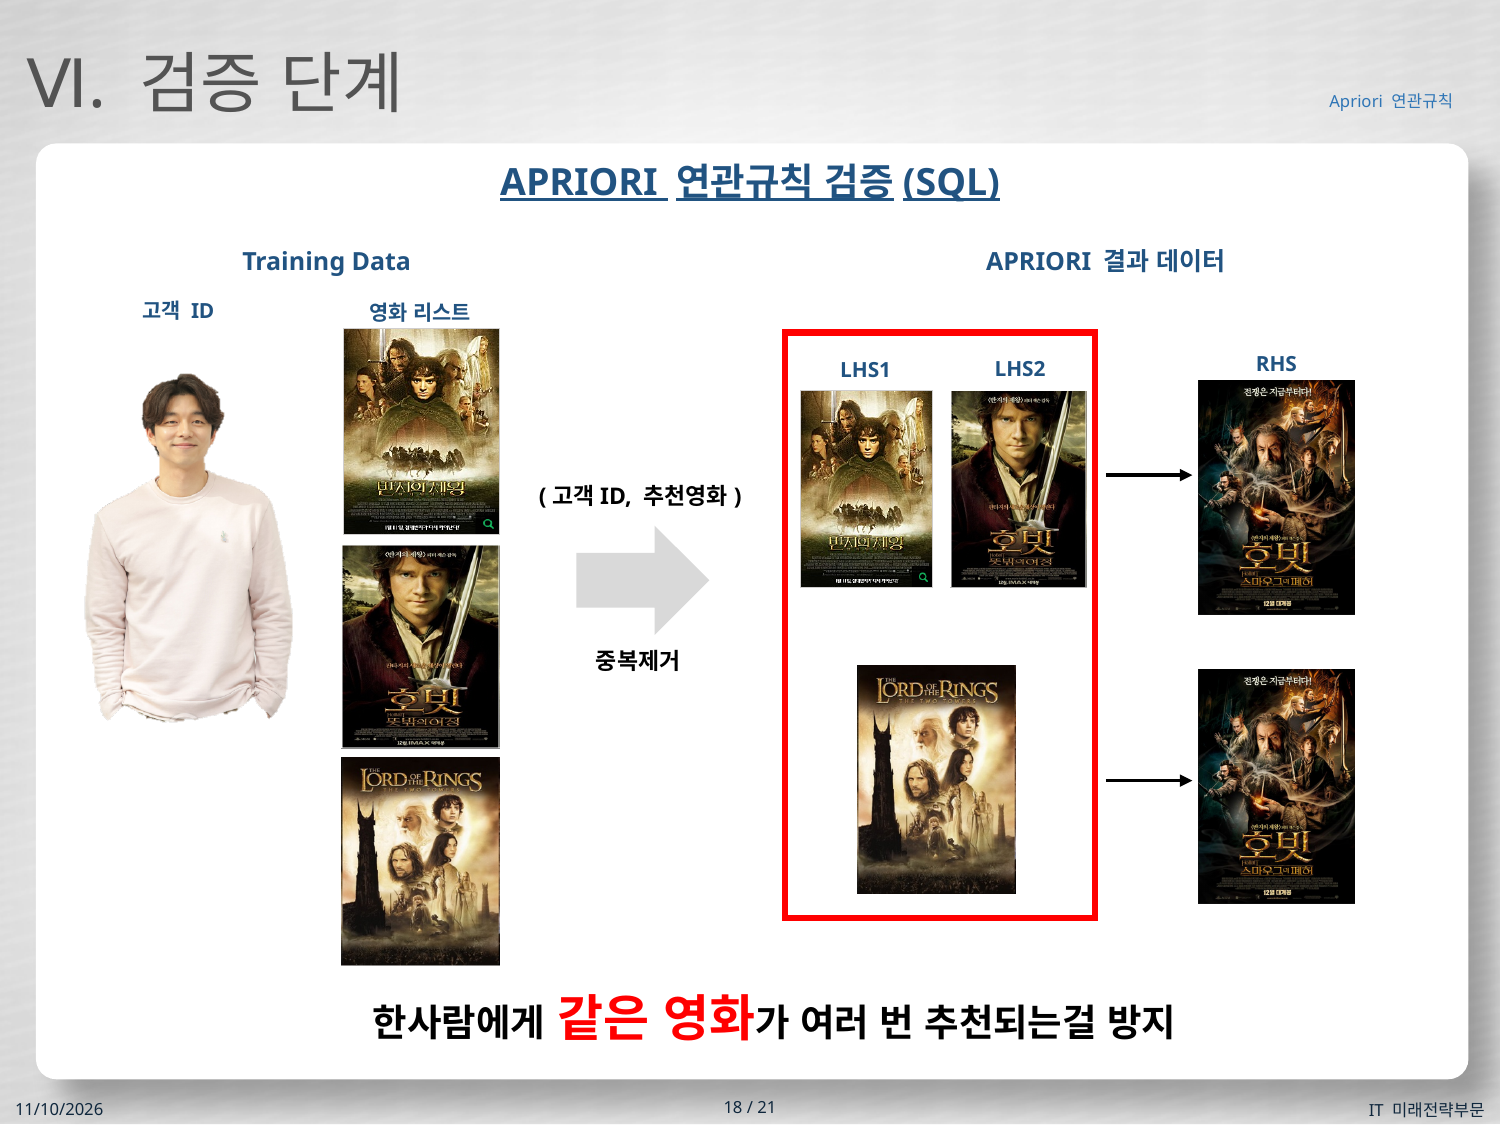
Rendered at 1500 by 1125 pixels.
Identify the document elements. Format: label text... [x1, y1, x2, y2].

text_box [784, 237, 1355, 919]
text_box APRIORI 연관규칙 검증(SQL) [369, 150, 1131, 211]
text_box 중복제거 [569, 639, 708, 682]
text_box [41, 237, 530, 967]
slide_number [0, 1095, 338, 1125]
footer IT 미래전략부문 [1214, 1093, 1500, 1125]
text_box 한사람에게 같은 영화가 여러 번 추천되는걸 방지 [246, 979, 1304, 1055]
text_box (고객ID, 추천영화) [530, 474, 784, 517]
text_box Ⅵ. 검증 단계 [11, 33, 970, 128]
picture [0, 0, 1500, 1124]
slide_number 18 / 21 [581, 1093, 919, 1124]
text_box [575, 524, 711, 637]
